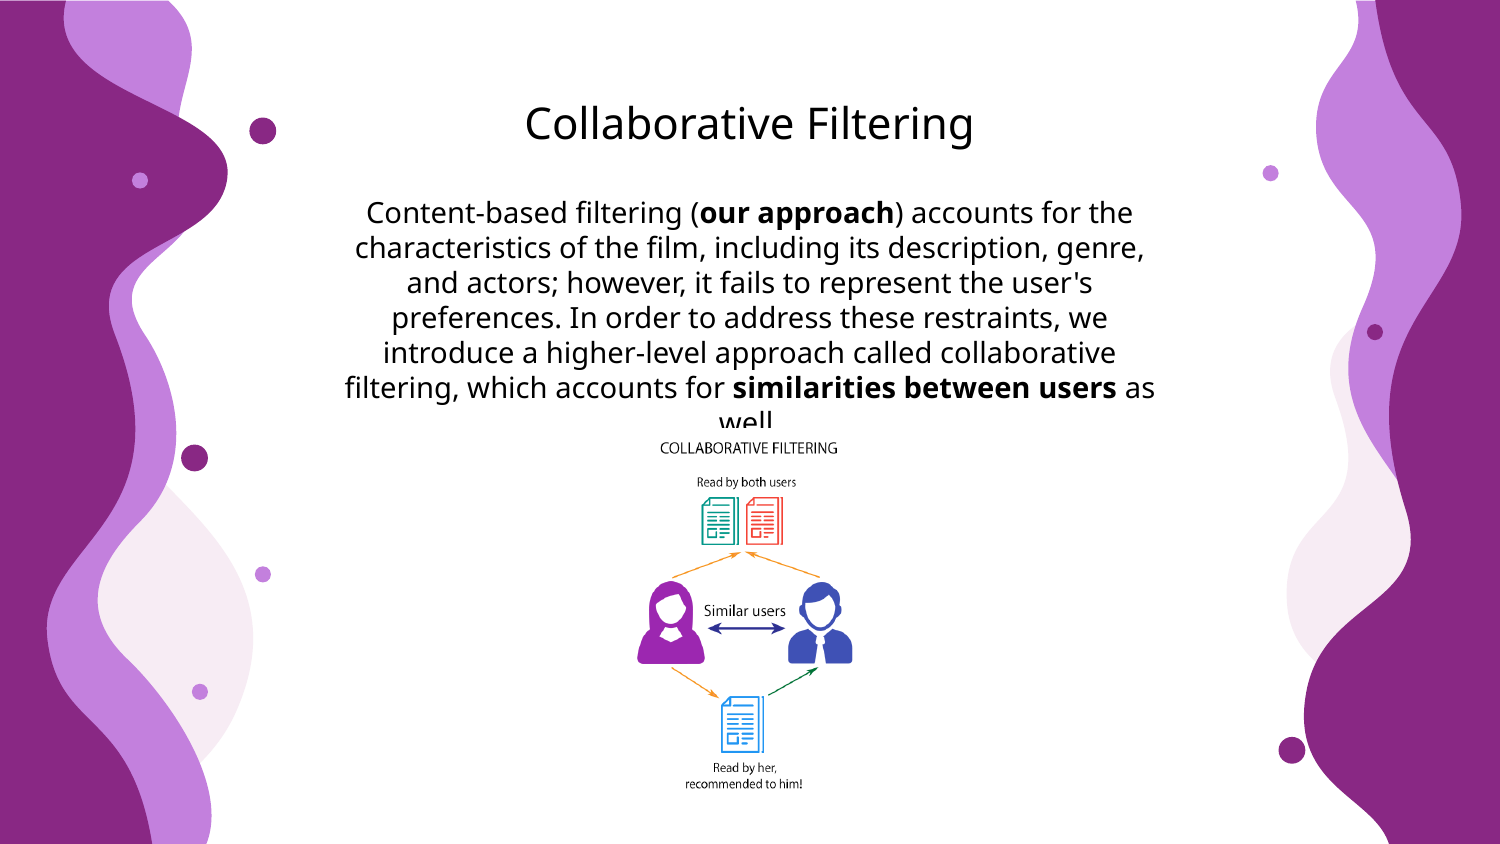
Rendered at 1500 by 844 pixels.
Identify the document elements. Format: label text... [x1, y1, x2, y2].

text_box Collaborative Filtering [414, 80, 1086, 164]
text_box Content-based filtering (our approach) accounts for the characteristics of the film, including its description, genre, and actors; however, it fails to represent the user's preferences. In order to address these restraints, we introduce a higher-level approach called collaborative filtering, which accounts for similarities between users as well. [321, 179, 1179, 454]
picture [603, 428, 896, 796]
